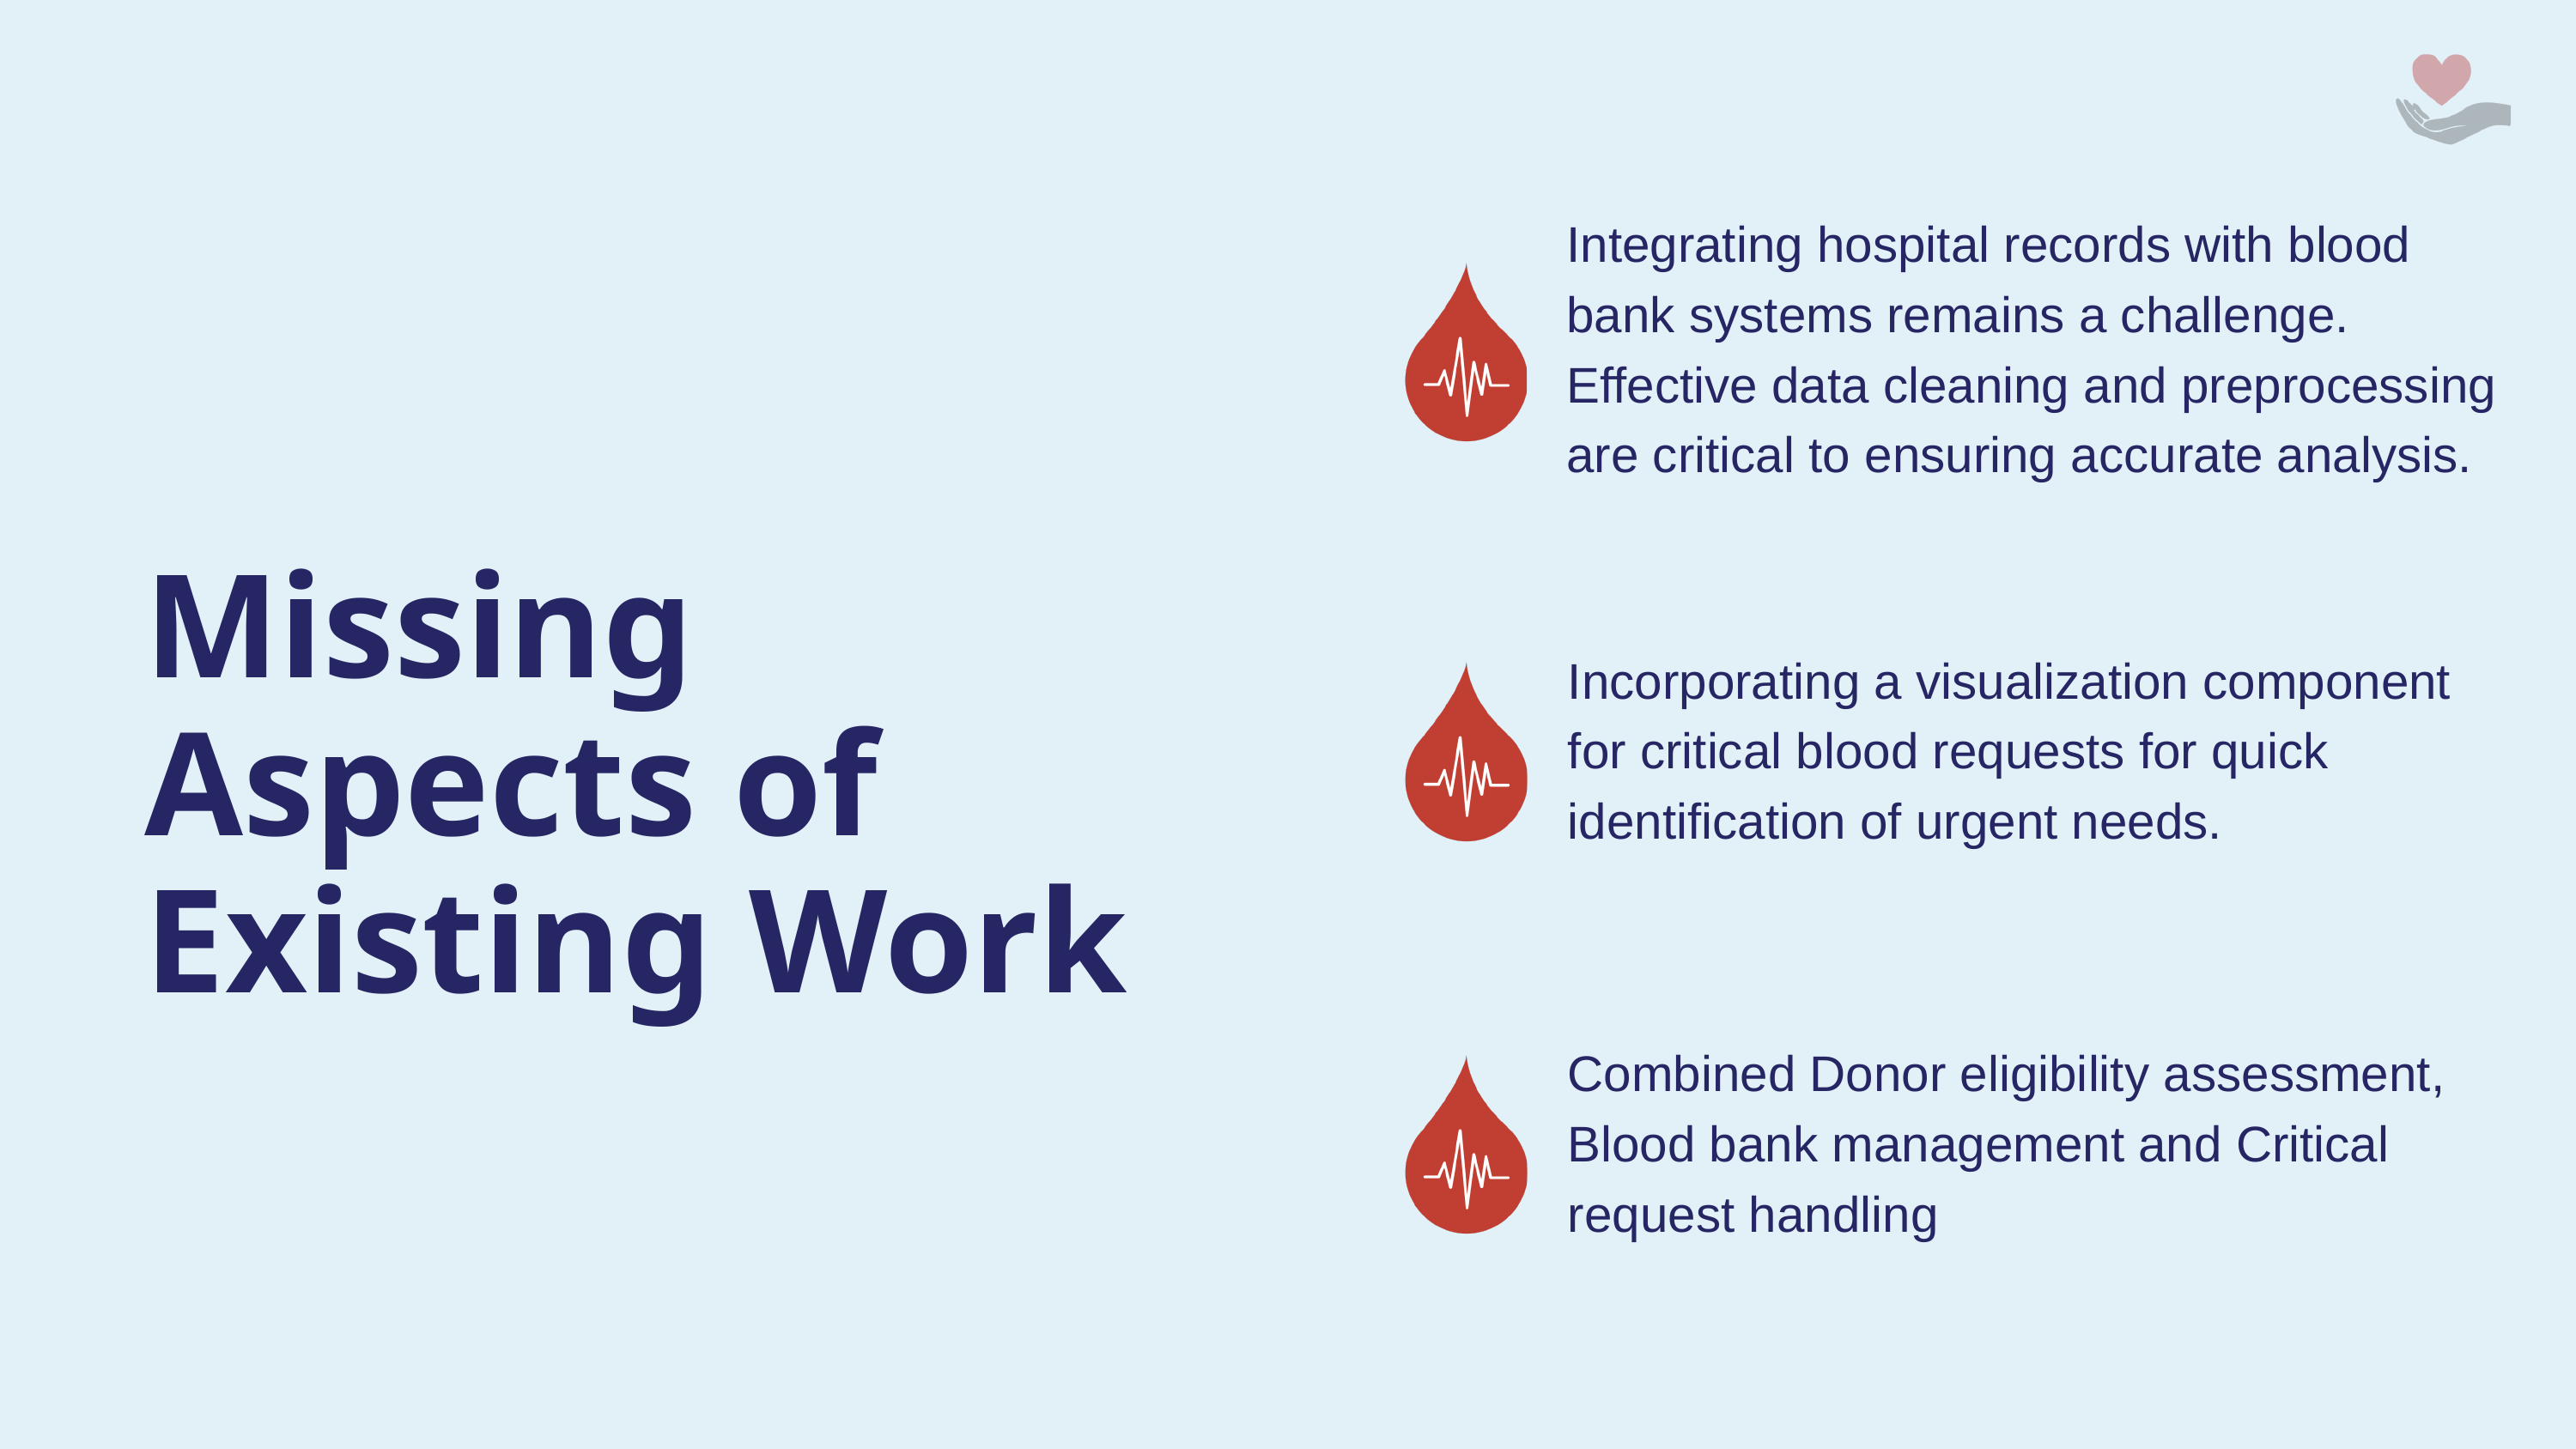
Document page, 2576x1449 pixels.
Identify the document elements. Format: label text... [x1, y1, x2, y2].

text_box [2395, 51, 2512, 145]
text_box [1405, 662, 1528, 843]
text_box [1405, 1055, 1528, 1235]
text_box Incorporating a visualization component for critical blood requests for quick identification of urgent needs. [1567, 639, 2494, 850]
text_box Combined Donor eligibility assessment, Blood bank management and Critical request handling [1567, 1031, 2453, 1242]
text_box Integrating hospital records with blood bank systems remains a challenge. Effective data cleaning and preprocessing are critical to ensuring accurate analysis. [1566, 202, 2524, 483]
text_box [1405, 263, 1528, 443]
text_box Missing Aspects of Existing Work [144, 549, 1237, 1022]
